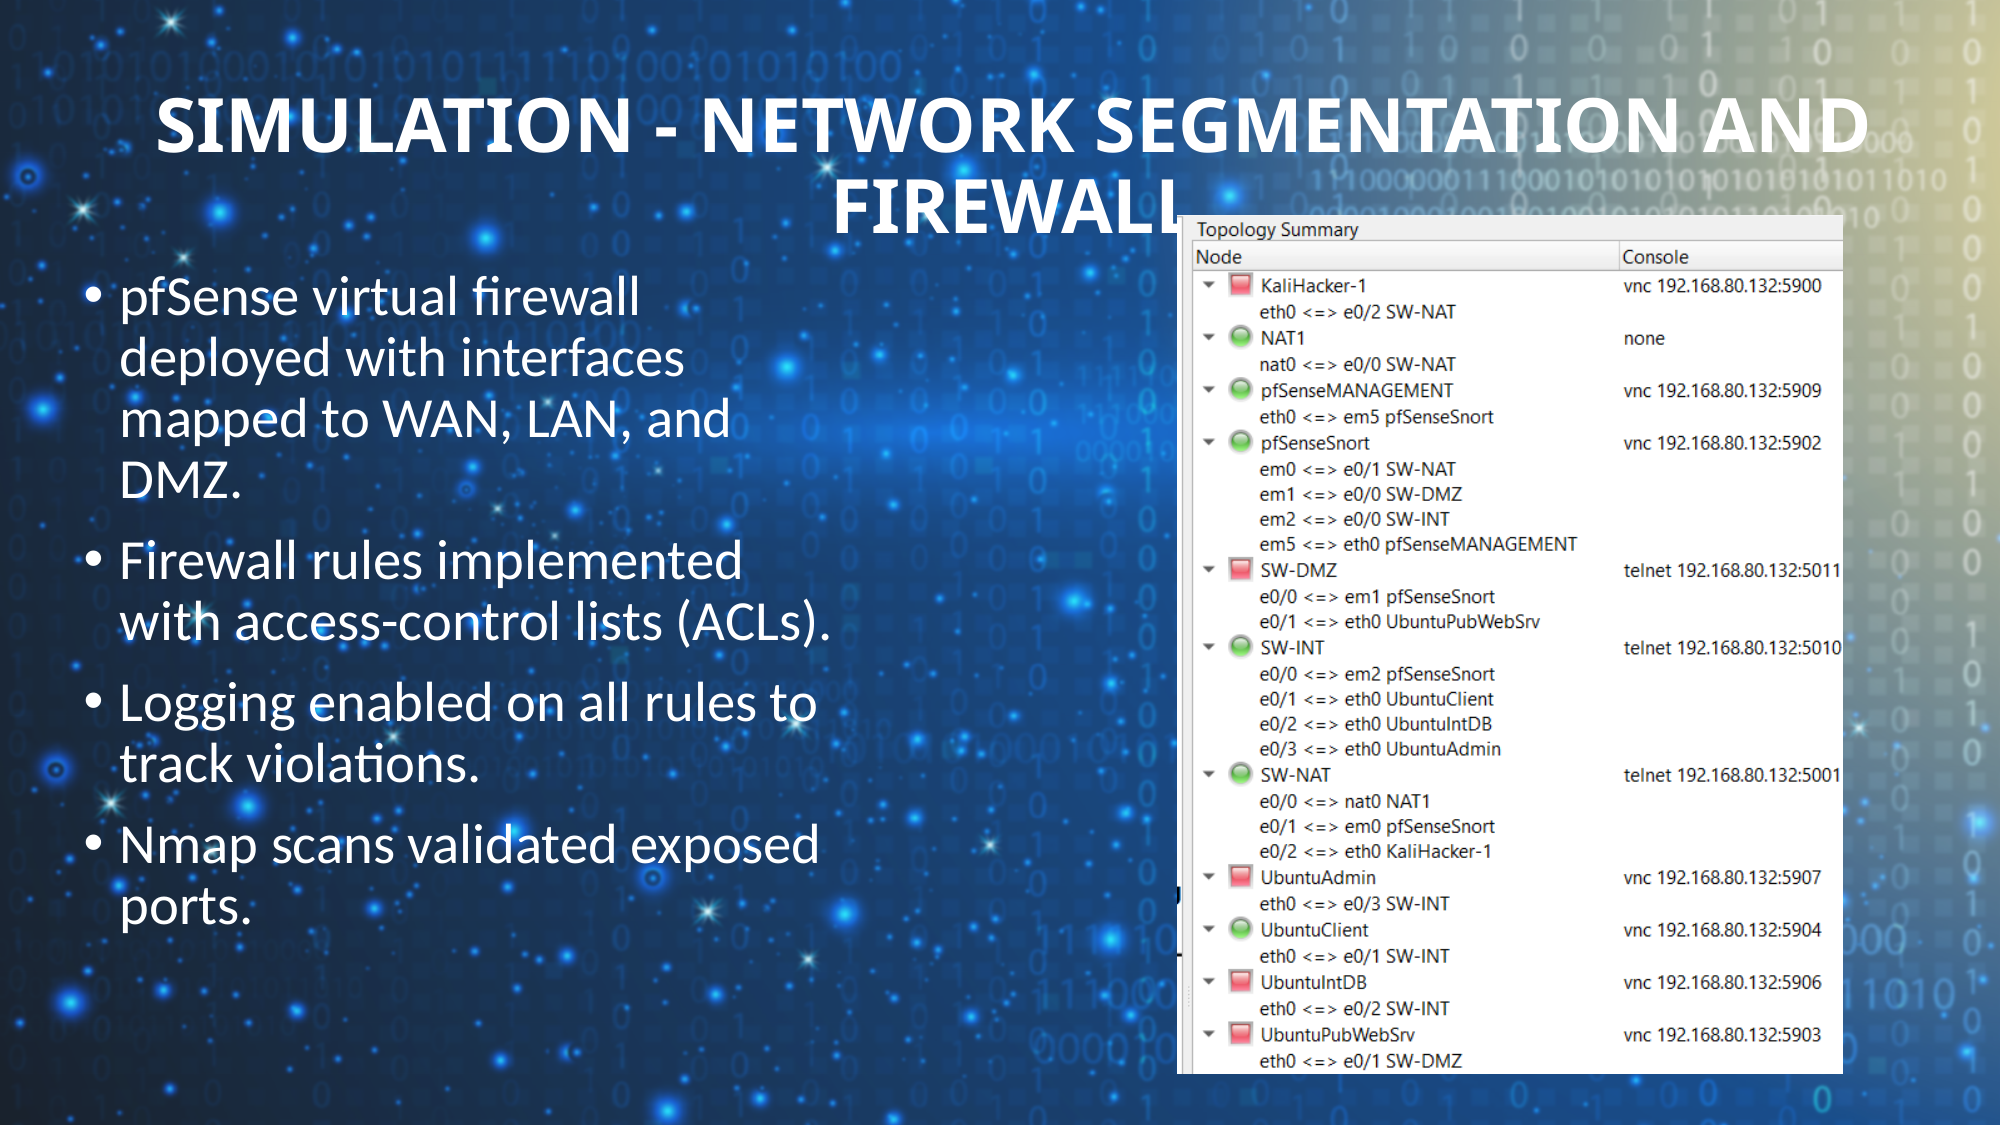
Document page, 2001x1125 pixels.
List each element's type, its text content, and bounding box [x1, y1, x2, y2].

picture [1177, 215, 1843, 1074]
list pfSense virtual firewall deployed with interfaces mapped to WAN, LAN, and DMZ. Firewall rules implemented with access-control lists (ACLs). Logging enabled on all rules to track violations. Nmap scans validated exposed ports. [68, 259, 867, 992]
title Simulation - Network Segmentation and Firewall [73, 59, 1955, 278]
